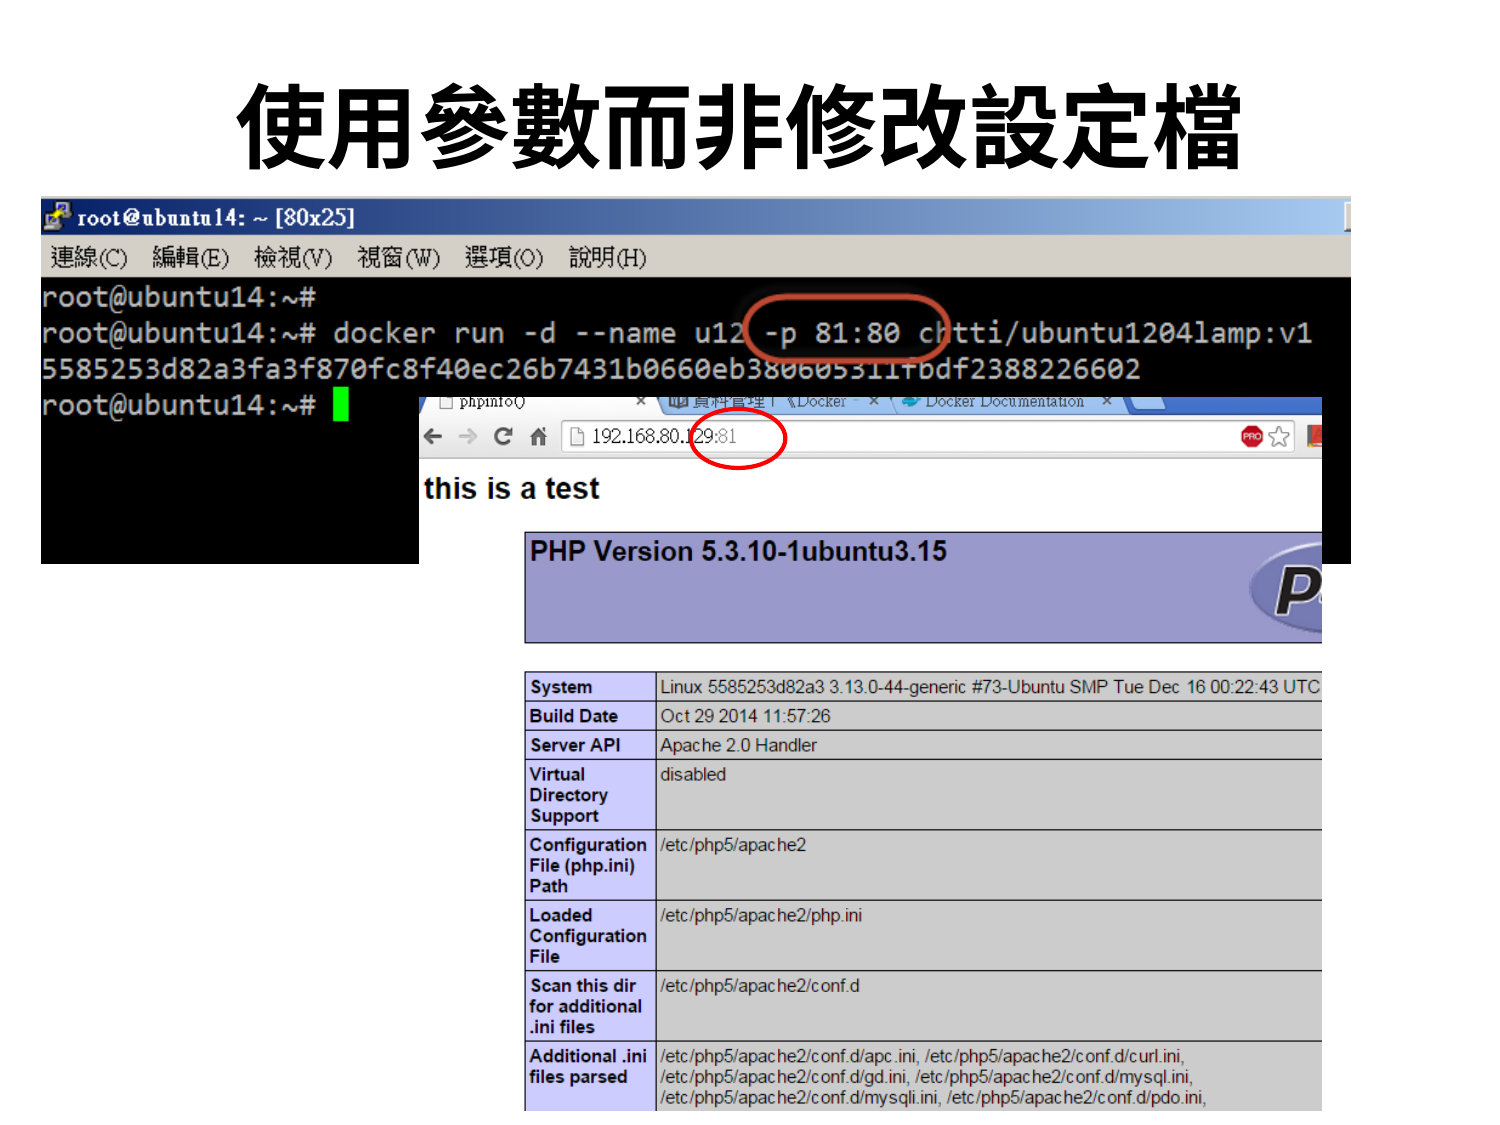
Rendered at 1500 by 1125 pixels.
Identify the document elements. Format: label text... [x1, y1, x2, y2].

picture [40, 195, 1351, 1111]
title 使用參數而非修改設定檔 [64, 30, 1415, 219]
